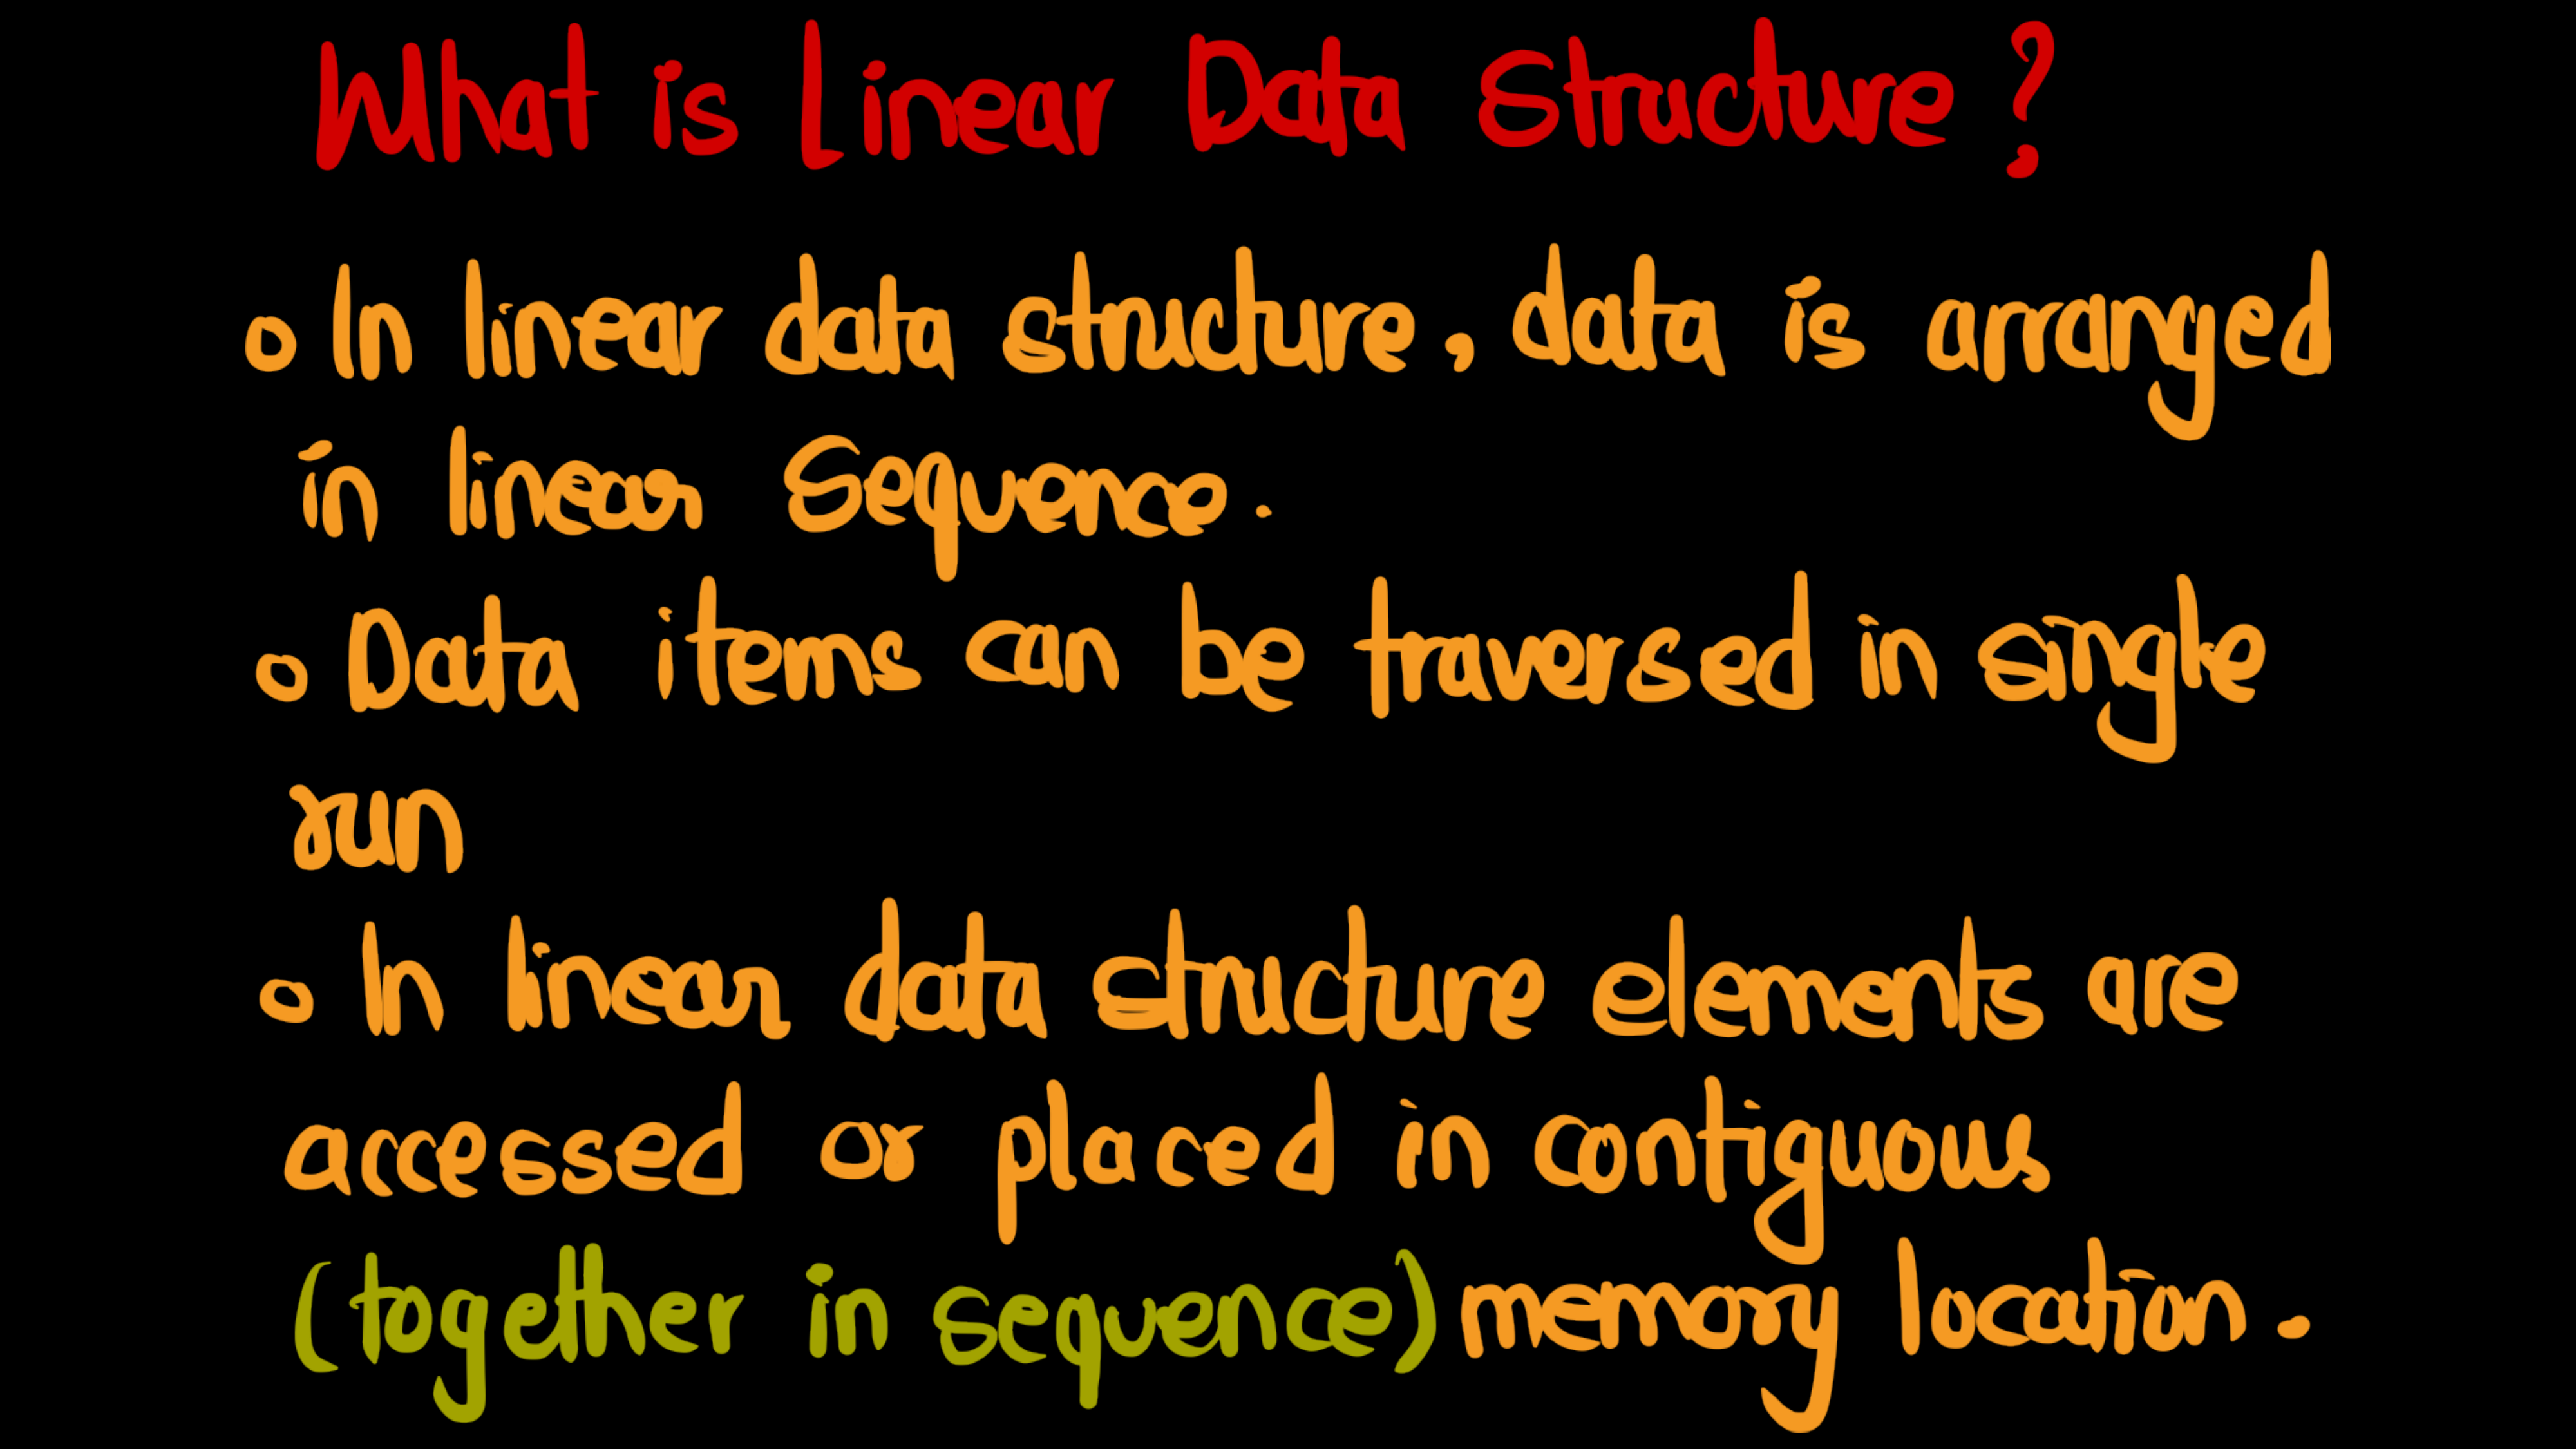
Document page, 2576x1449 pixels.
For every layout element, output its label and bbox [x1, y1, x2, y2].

picture [245, 16, 2331, 1433]
